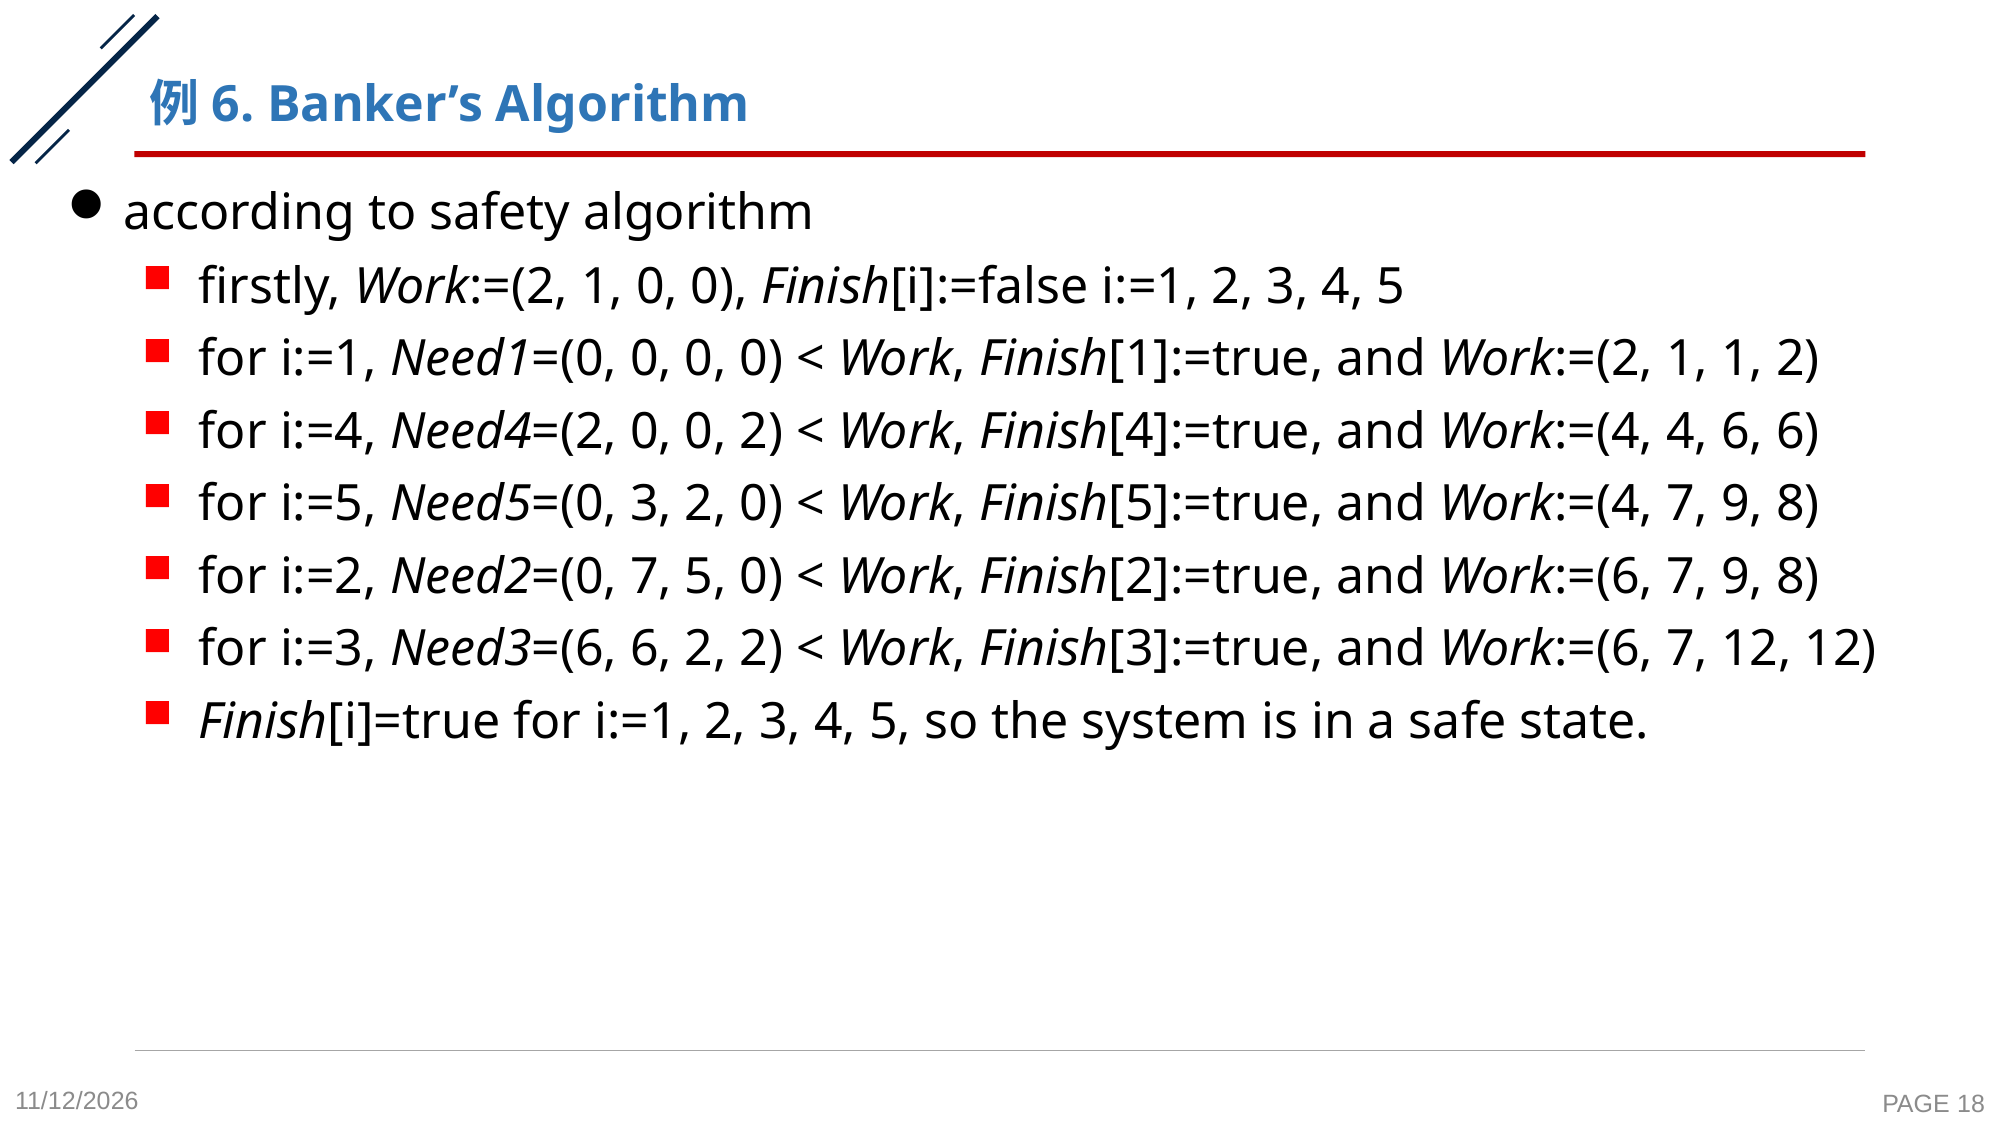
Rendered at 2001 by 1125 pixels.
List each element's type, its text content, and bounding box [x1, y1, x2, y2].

slide_number PAGE 18 [1950, 1077, 2000, 1125]
title 例6. Banker’s Algorithm [134, 59, 1866, 150]
list according to safety algorithm firstly, Work:=(2, 1, 0, 0), Finish[i]:=false i:=1, 2, 3, 4, 5 for i:=1, Need1=(0, 0, 0, 0) < Work, Finish[1]:=true, and Work:=(2, 1, 1, 2) for i:=4, Need4=(2, 0, 0, 2) < Work, Finish[4]:=true, and Work:=(4, 4, 6, 6) for i:=5, Need5=(0, 3, 2, 0) < Work, Finish[5]:=true, and Work:=(4, 7, 9, 8) for i:=2, Need2=(0, 7, 5, 0) < Work, Finish[2]:=true, and Work:=(6, 7, 9, 8) for i:=3, Need3=(6, 6, 2, 2) < Work, Finish[3]:=true, and Work:=(6, 7, 12, 12) Finish[i]=true for i:=1, 2, 3, 4, 5, so the system is in a safe state. [52, 179, 1950, 1125]
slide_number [0, 1073, 52, 1125]
